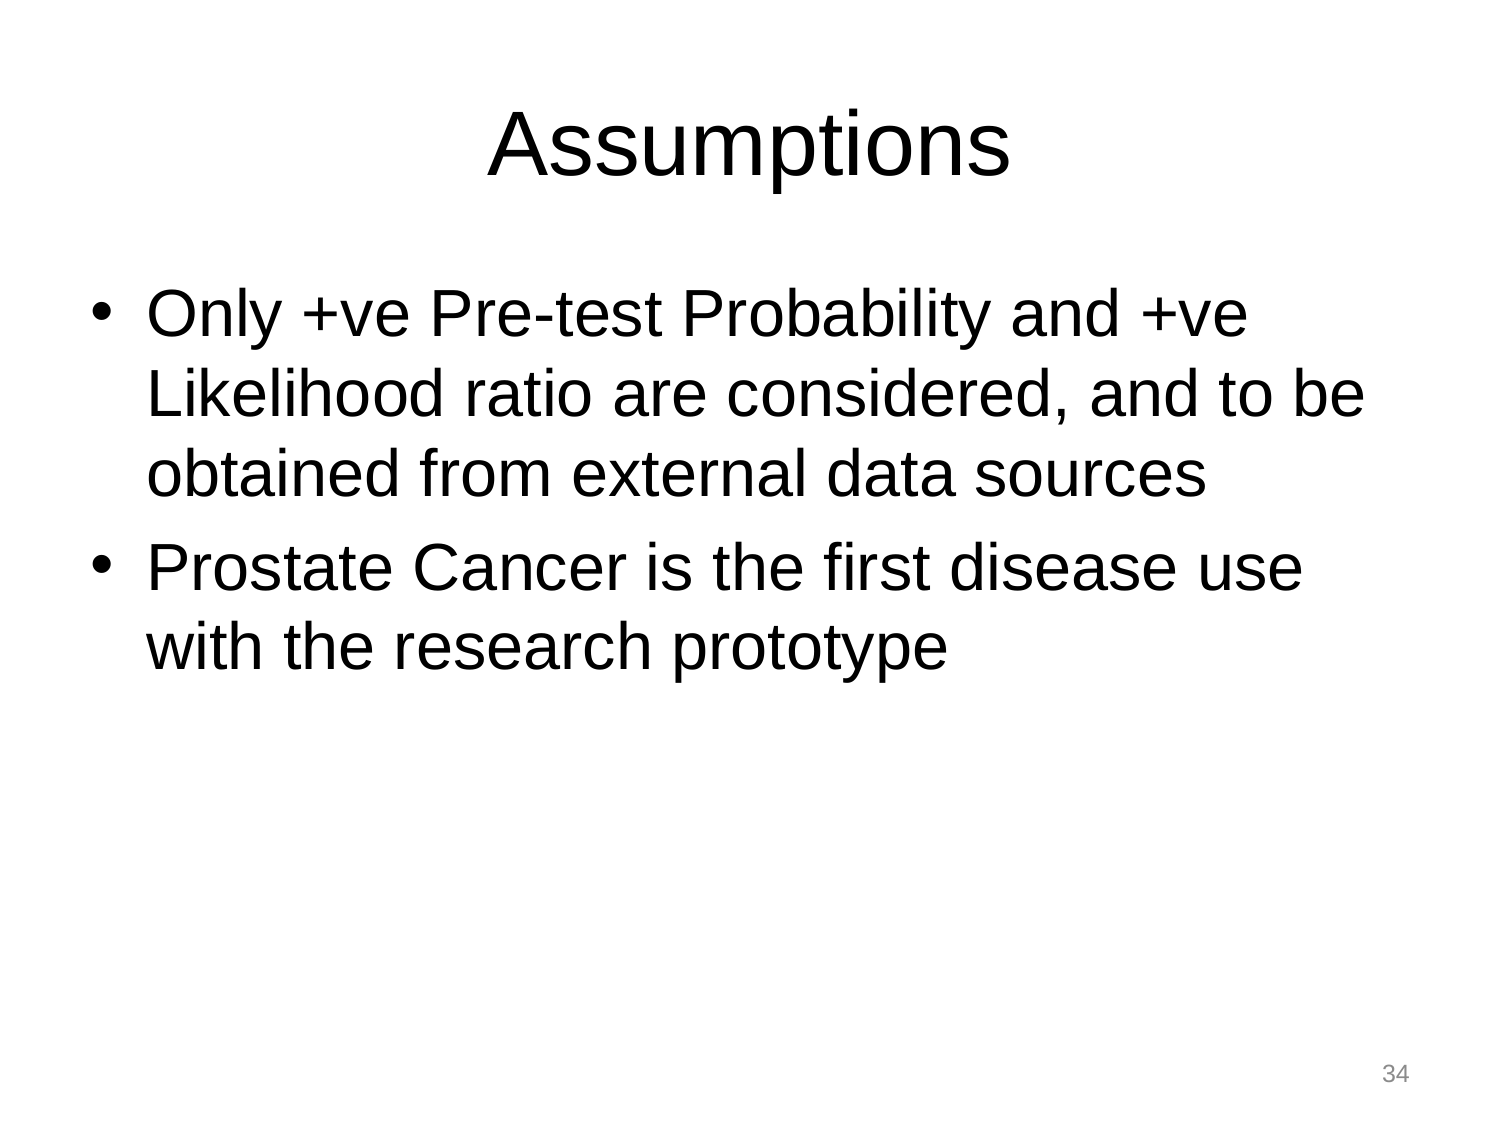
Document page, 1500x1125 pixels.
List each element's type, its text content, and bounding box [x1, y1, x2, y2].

title Assumptions [75, 45, 1425, 233]
slide_number 34 [1074, 1042, 1425, 1103]
list Only +ve Pre-test Probability and +ve Likelihood ratio are considered, and to be obtained from external data sources Prostate Cancer is the first disease use with the research prototype [75, 262, 1425, 1005]
